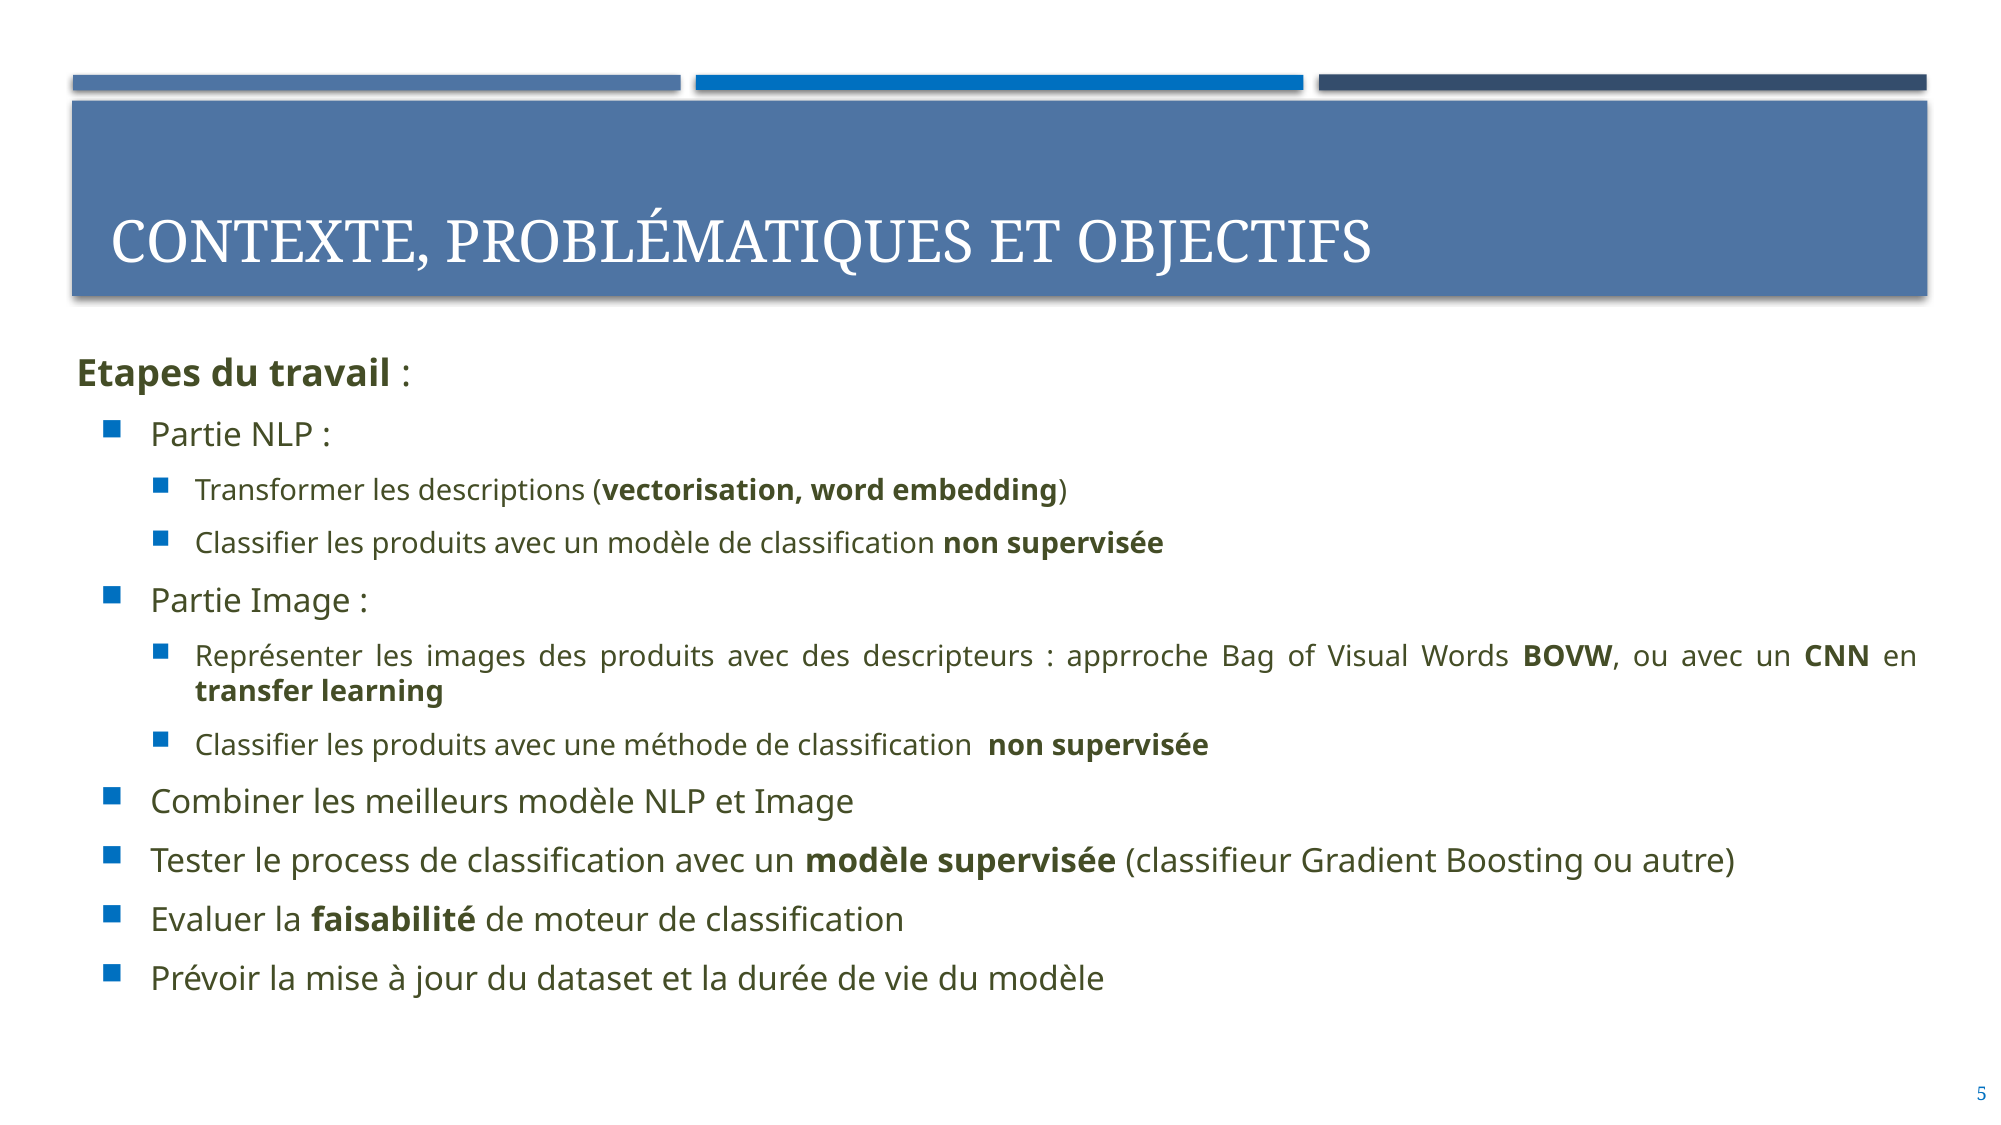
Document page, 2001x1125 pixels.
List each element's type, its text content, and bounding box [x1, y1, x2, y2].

list Etapes du travail : Partie NLP : Transformer les descriptions (vectorisation, word embedding) Classifier les produits avec un modèle de classification non supervisée Partie Image : Représenter les images des produits avec des descripteurs : apprroche Bag of Visual Words BOVW, ou avec un CNN en transfer learning Classifier les produits avec une méthode de classification non supervisée Combiner les meilleurs modèle NLP et Image Tester le process de classification avec un modèle supervisée (classifieur Gradient Boosting ou autre) Evaluer la faisabilité de moteur de classification Prévoir la mise à jour du dataset et la durée de vie du modèle [32, 261, 1933, 1085]
title Contexte, problématiques et objectifs [95, 115, 1905, 261]
slide_number 5 [1829, 1064, 2000, 1125]
